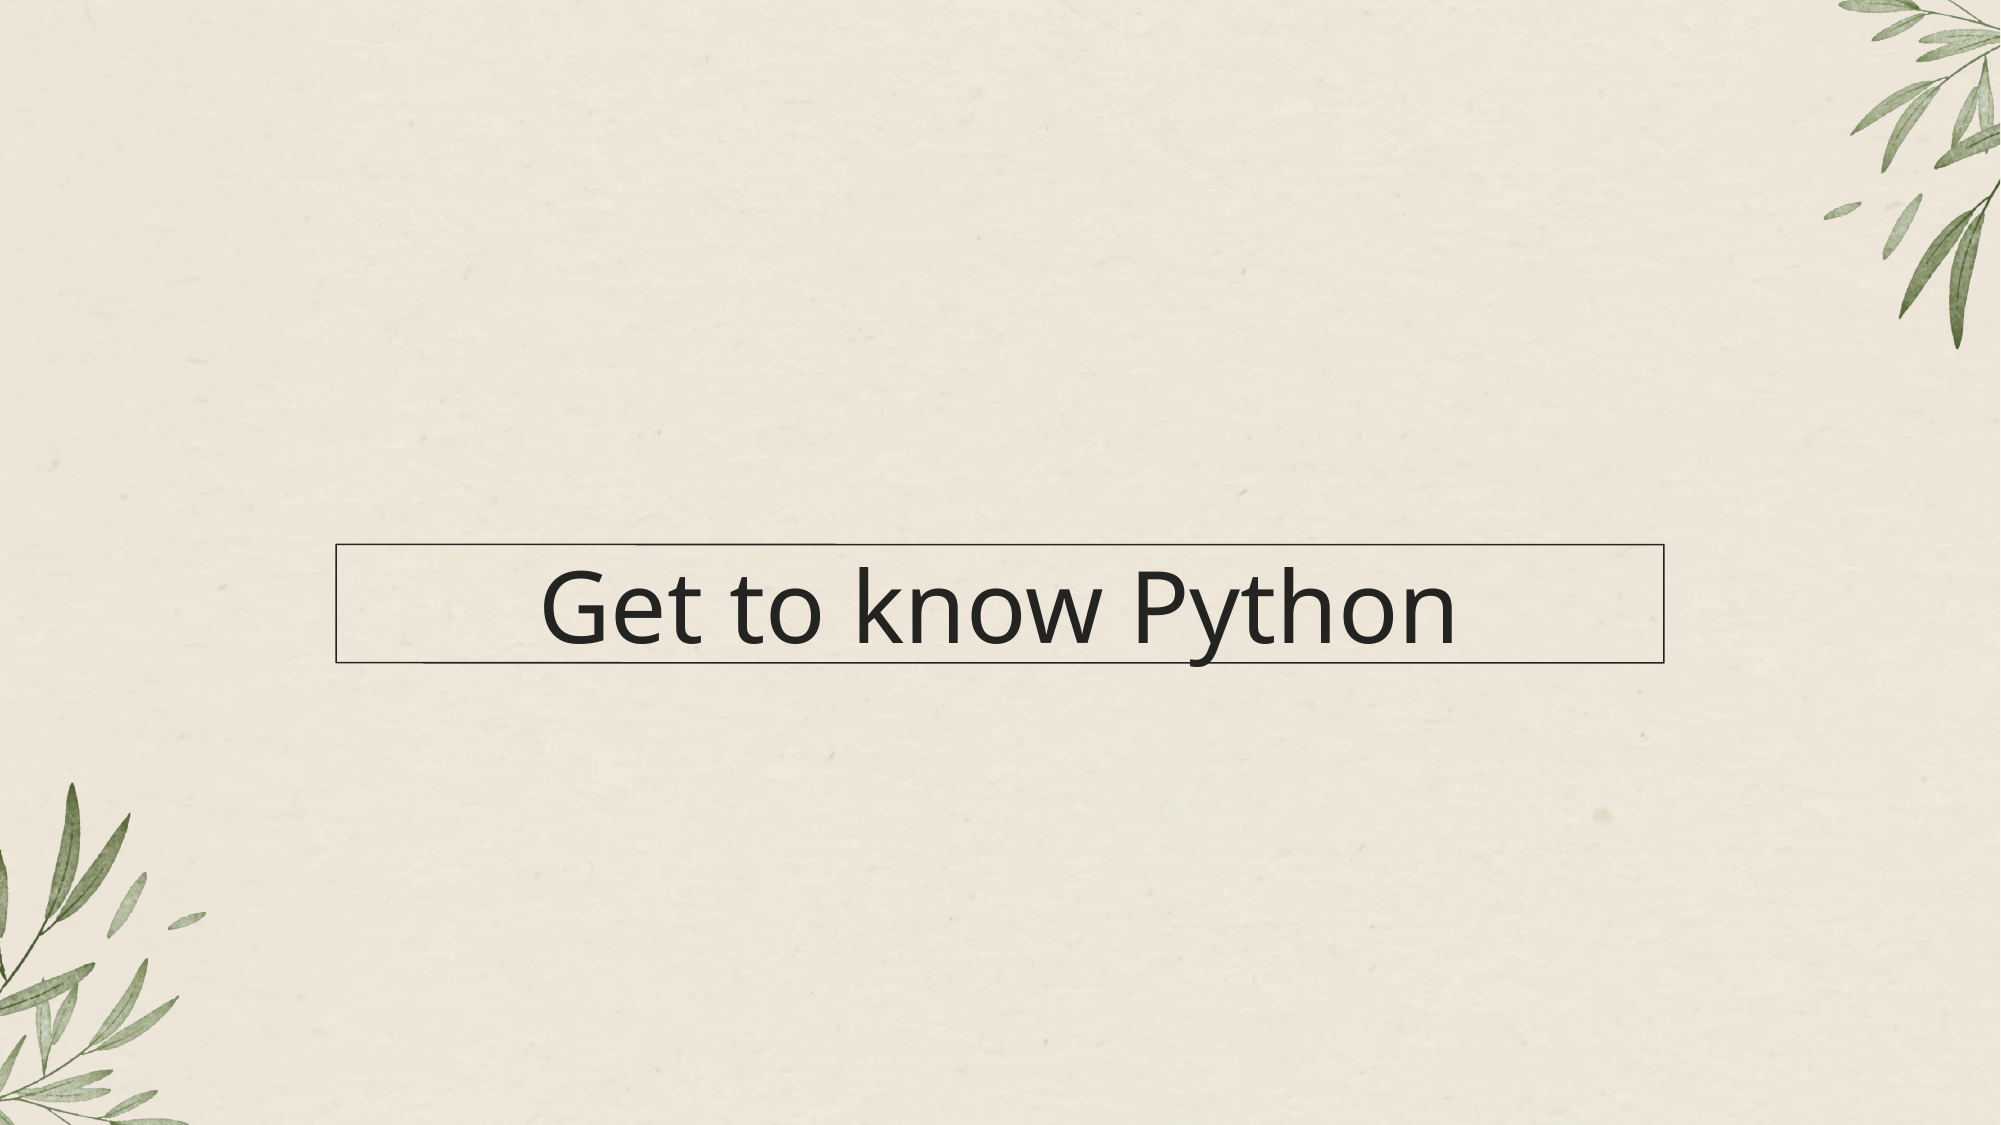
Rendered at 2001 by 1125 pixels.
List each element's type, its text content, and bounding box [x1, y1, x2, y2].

picture [0, 0, 2001, 1125]
title Get to know Python [335, 543, 1665, 664]
